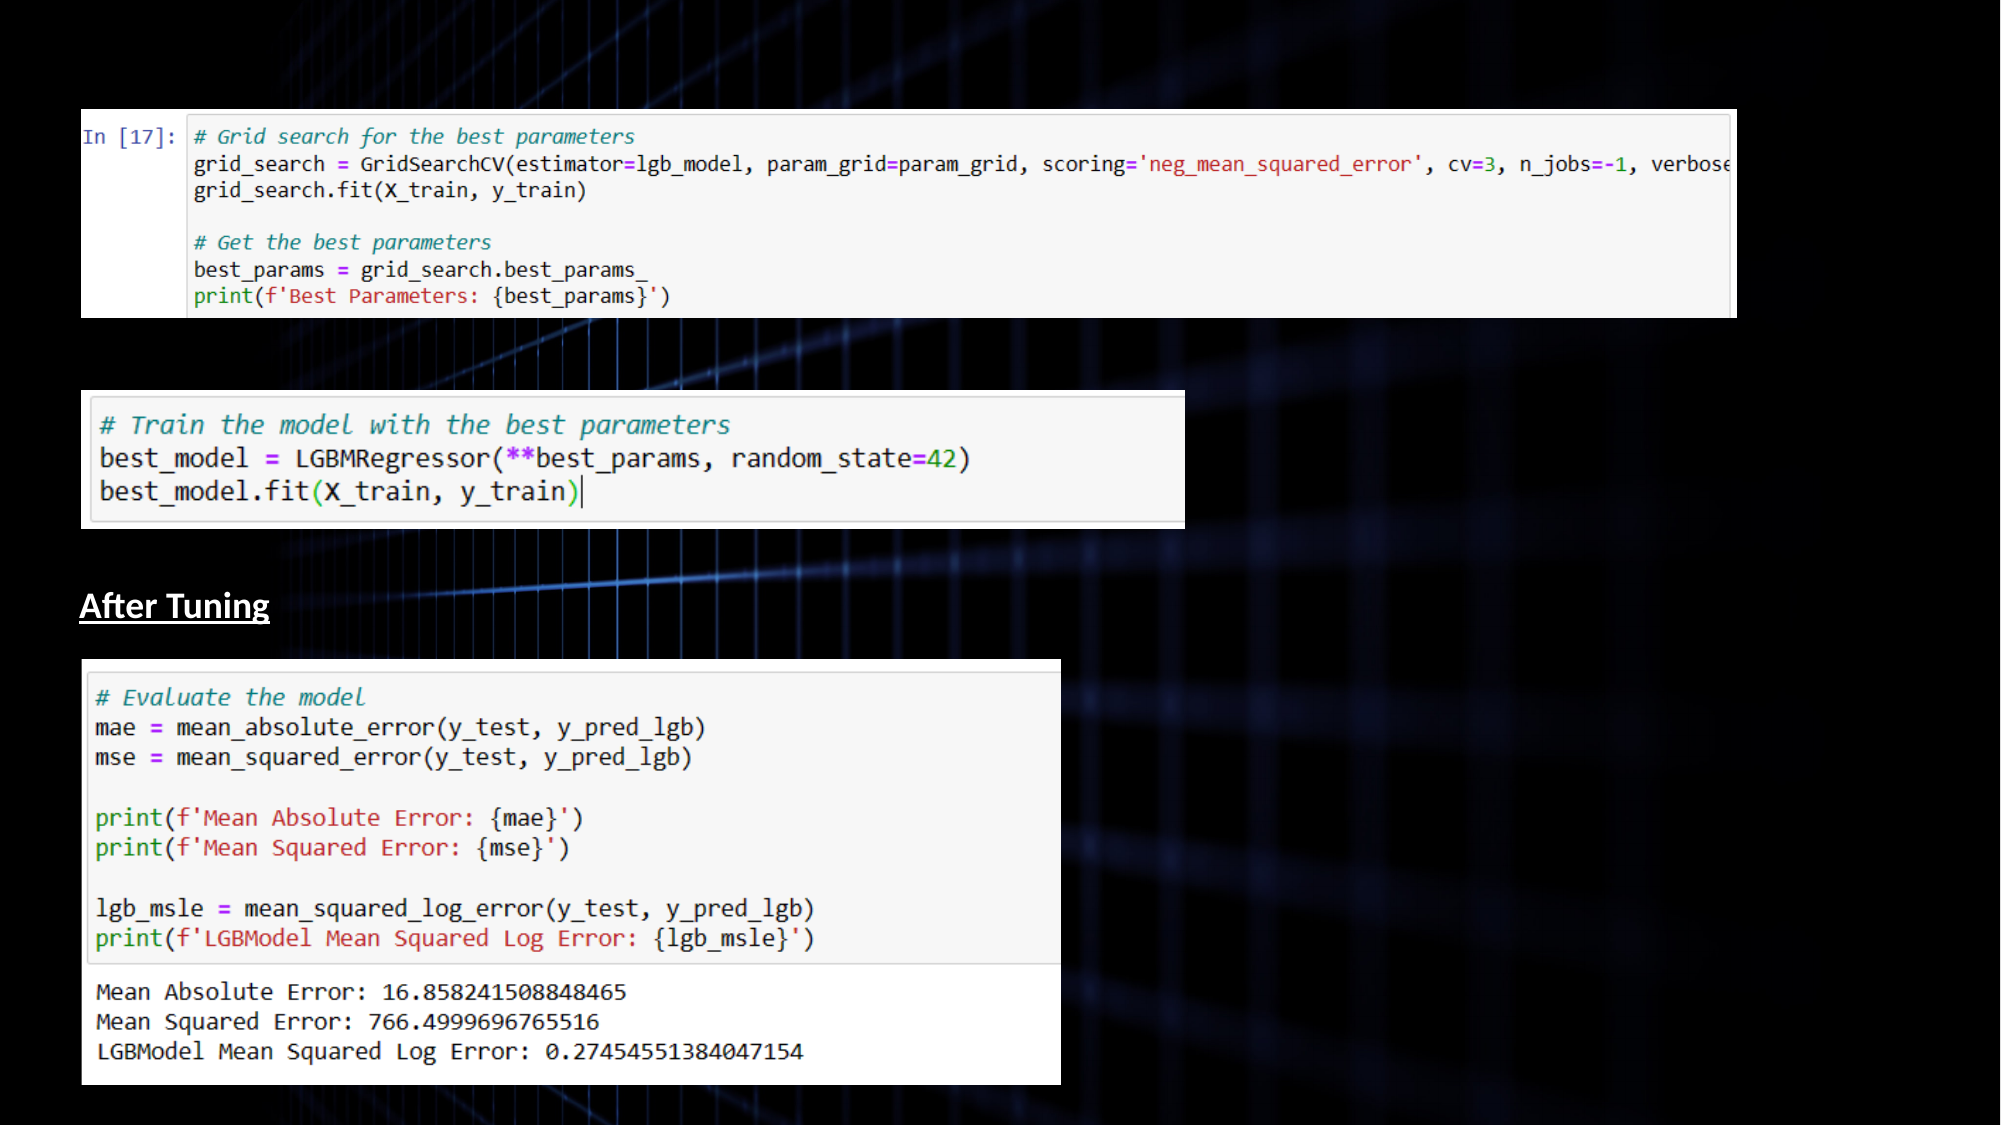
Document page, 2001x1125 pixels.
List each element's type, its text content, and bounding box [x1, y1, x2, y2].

picture [0, 0, 2001, 1125]
text_box After Tuning [64, 573, 1113, 634]
